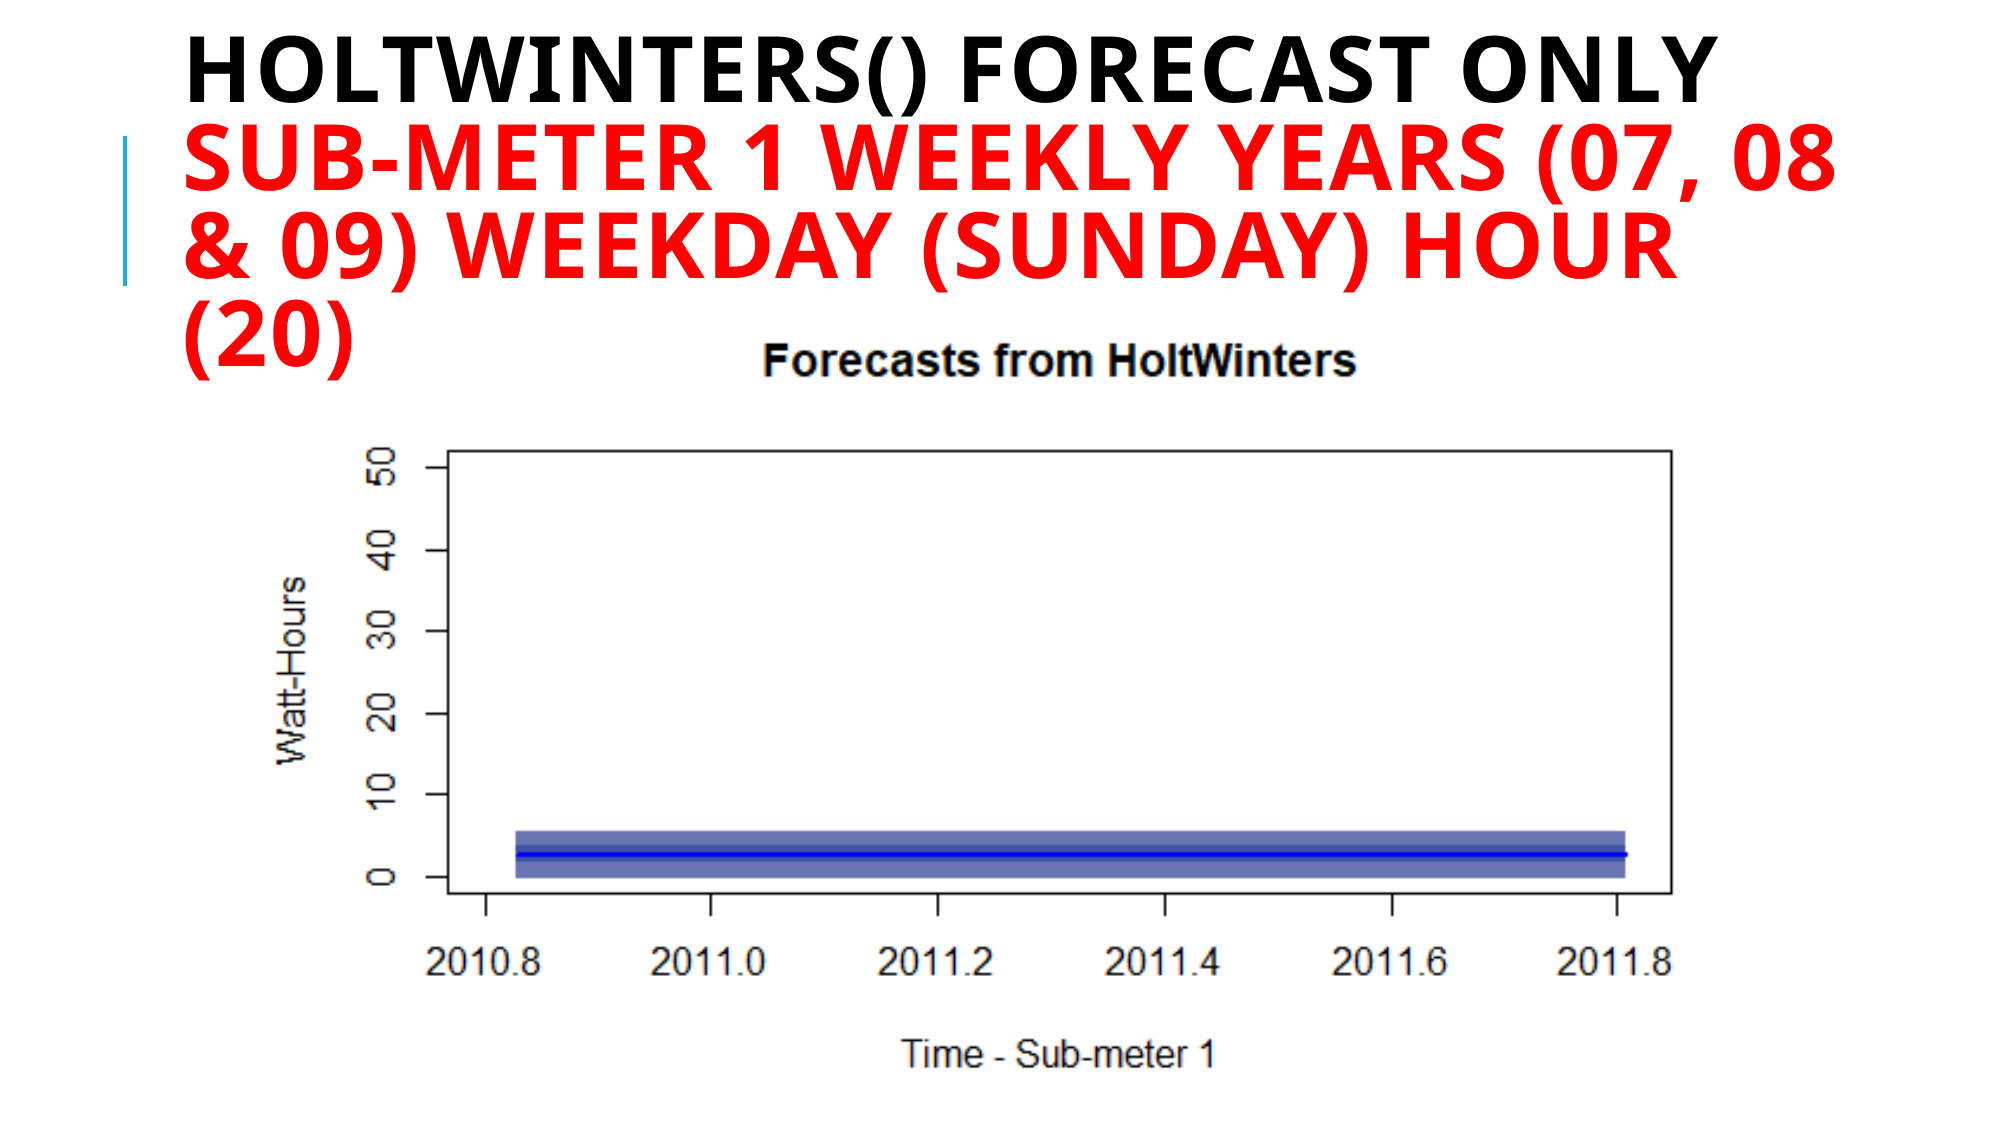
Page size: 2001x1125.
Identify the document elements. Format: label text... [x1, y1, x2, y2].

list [263, 266, 1768, 1125]
title Holtwinters() forecast only Sub-meter 1 weekly years (07, 08 & 09) weekday (Sunday) hour (20) [168, 96, 1877, 342]
